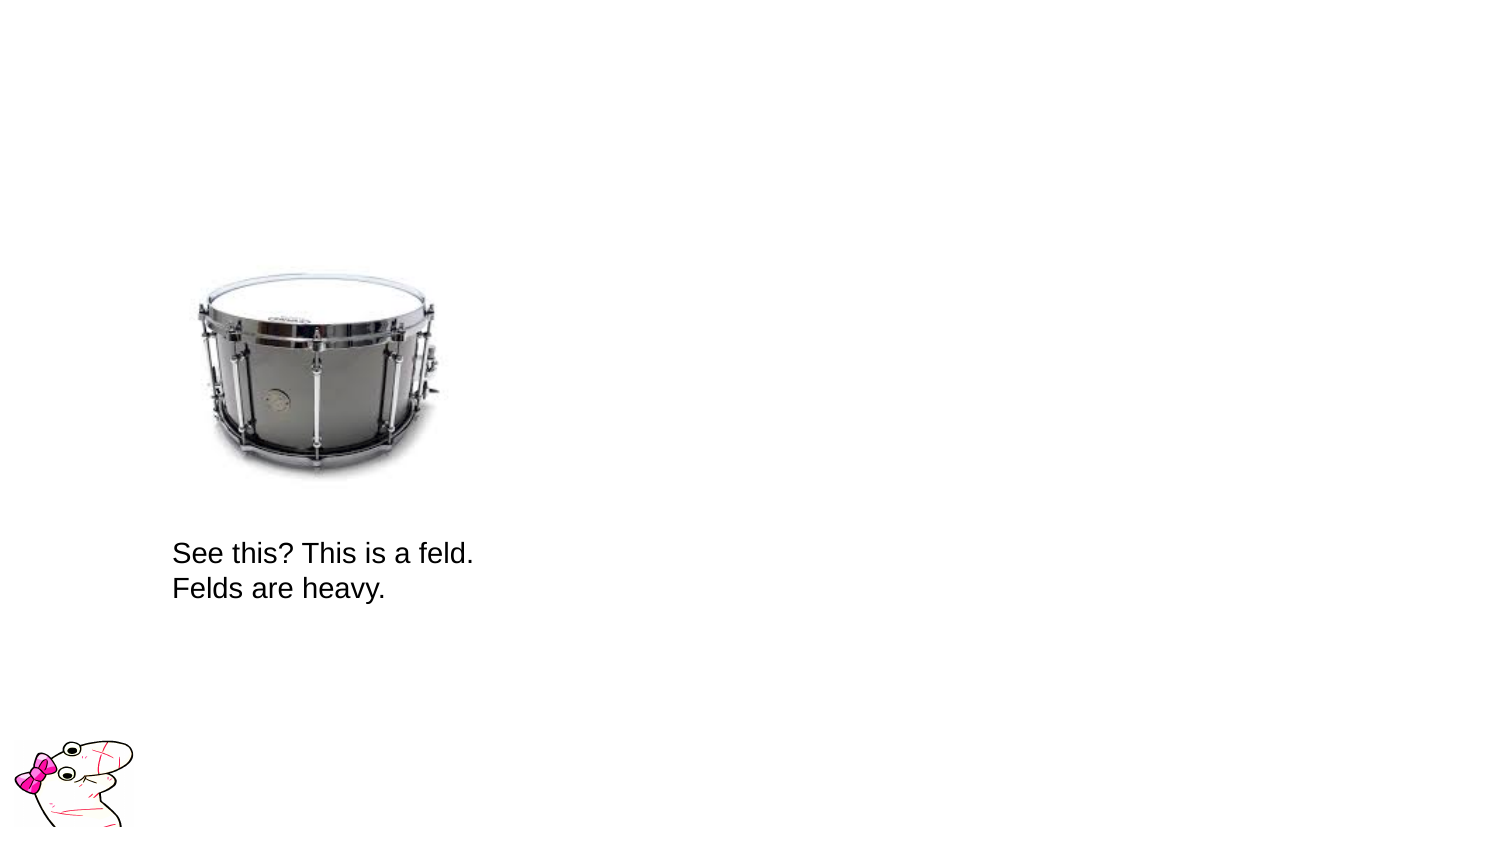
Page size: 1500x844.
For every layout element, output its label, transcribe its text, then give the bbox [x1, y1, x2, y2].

picture [122, 243, 509, 501]
picture [13, 739, 134, 827]
text_box See this? This is a feld. Felds are heavy. [164, 526, 498, 612]
